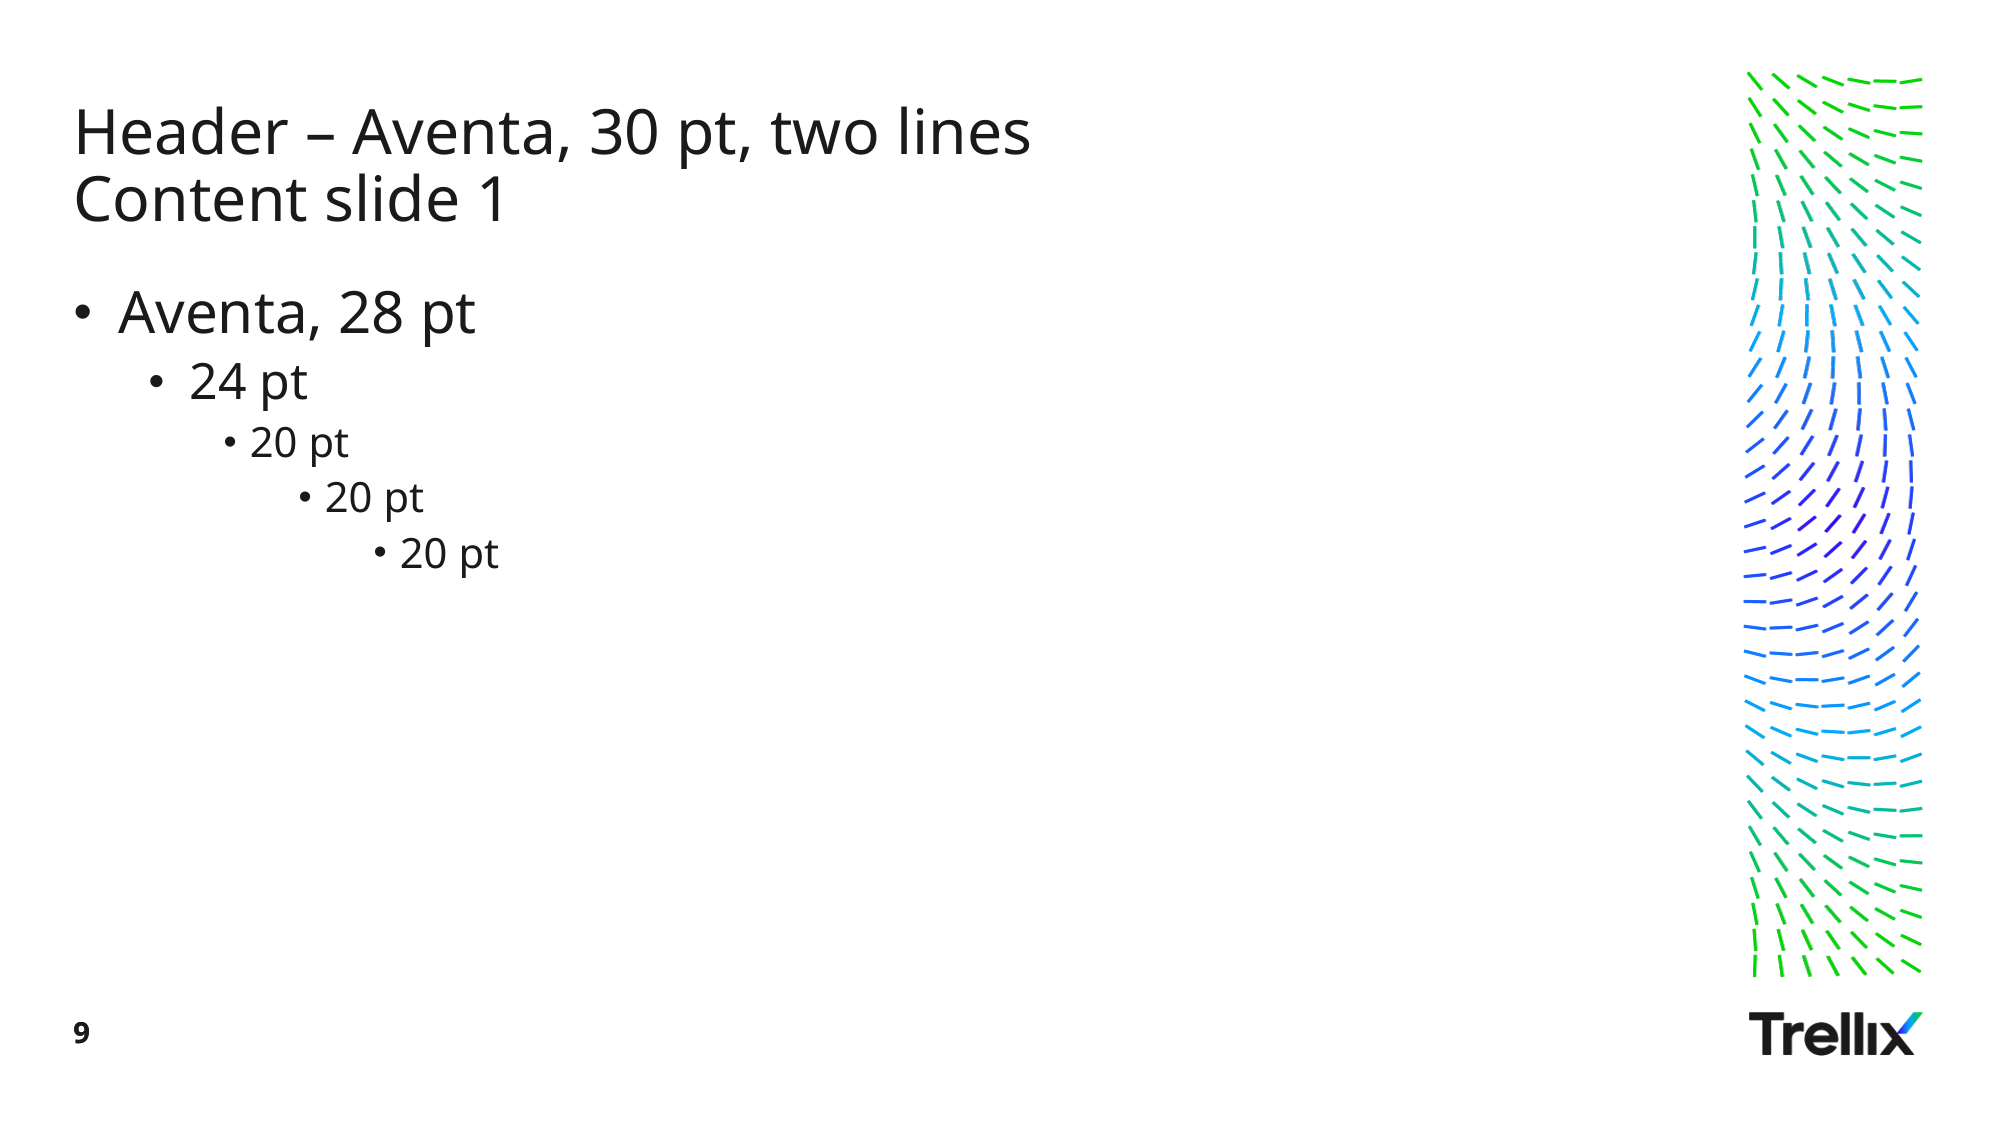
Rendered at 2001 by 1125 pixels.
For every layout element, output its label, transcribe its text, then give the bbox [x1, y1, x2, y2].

title Header – Aventa, 30 pt, two lines Content slide 1 [58, 59, 1703, 243]
picture [1725, 49, 1941, 1000]
picture [1748, 1011, 1924, 1057]
list Aventa, 28 pt 24 pt 20 pt 20 pt 20 pt [58, 276, 1703, 972]
